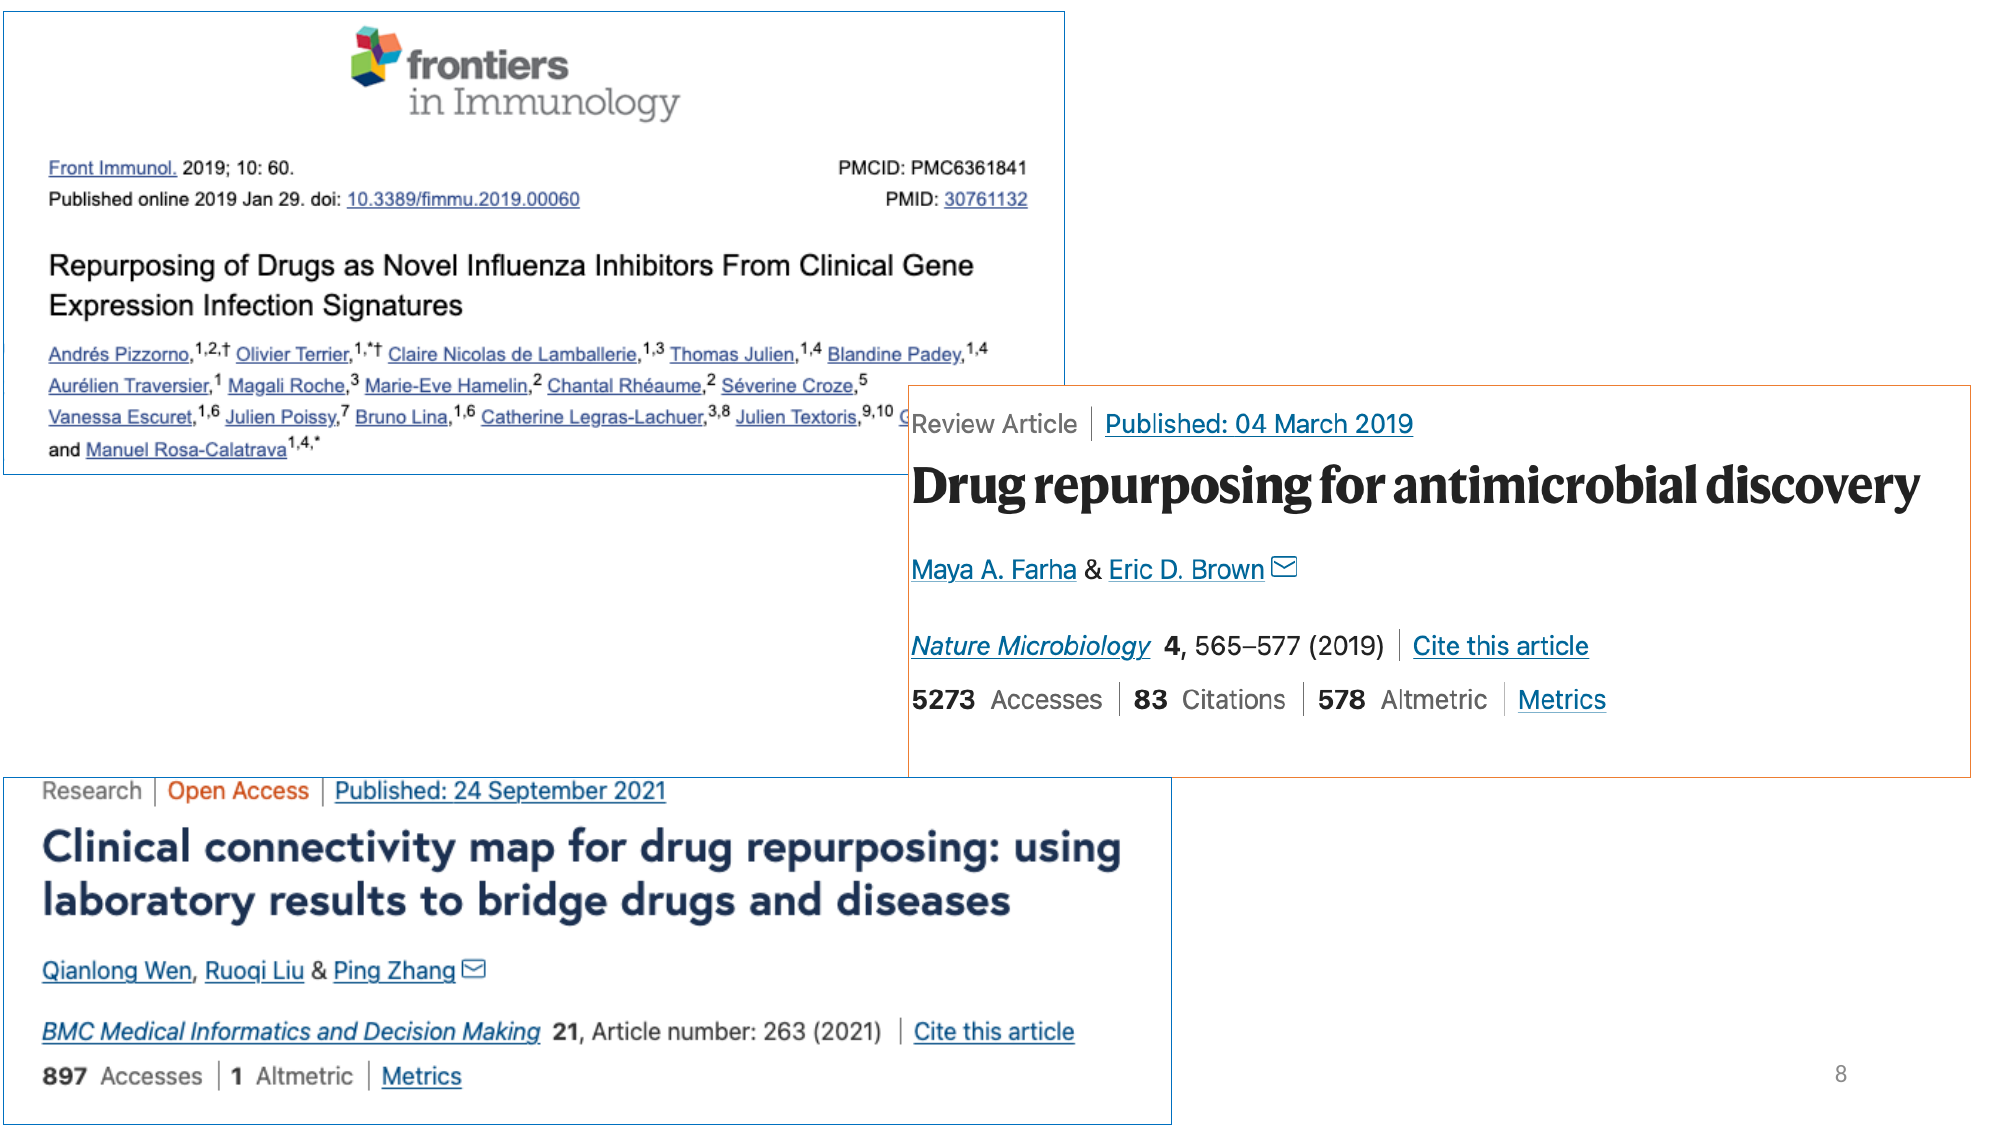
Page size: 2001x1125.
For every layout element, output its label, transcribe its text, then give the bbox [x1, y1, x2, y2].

slide_number 8 [1412, 1042, 1863, 1103]
picture [3, 385, 1971, 1125]
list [3, 11, 1065, 475]
